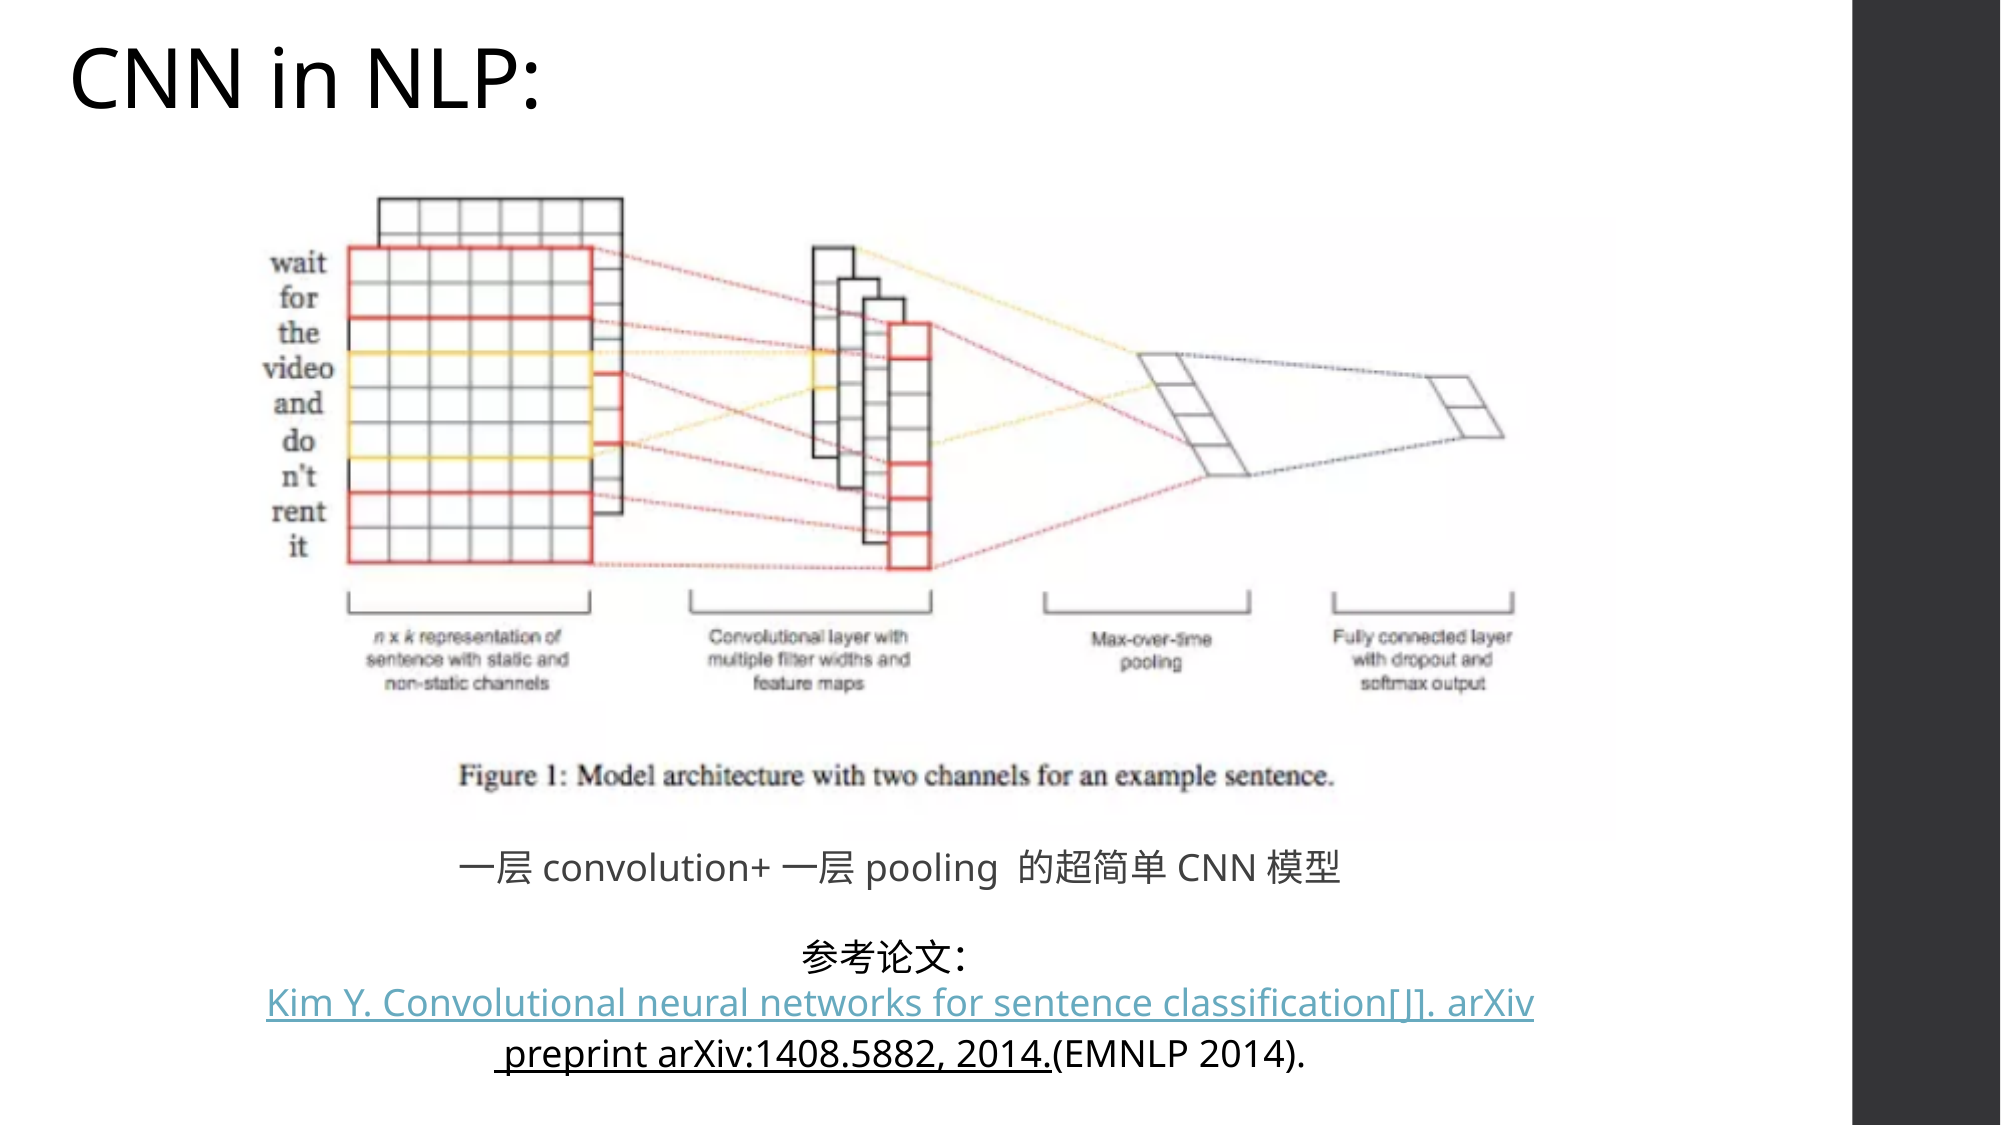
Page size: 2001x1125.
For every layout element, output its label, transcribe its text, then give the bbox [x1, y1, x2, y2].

picture [84, 134, 1716, 843]
text_box 一层convolution+一层pooling 的超简单CNN模型 参考论文：Kim Y. Convolutional neural networks for sentence classification[J]. arXiv preprint arXiv:1408.5882, 2014.(EMNLP 2014). [249, 852, 1551, 1125]
text_box CNN in NLP: [53, 18, 558, 133]
